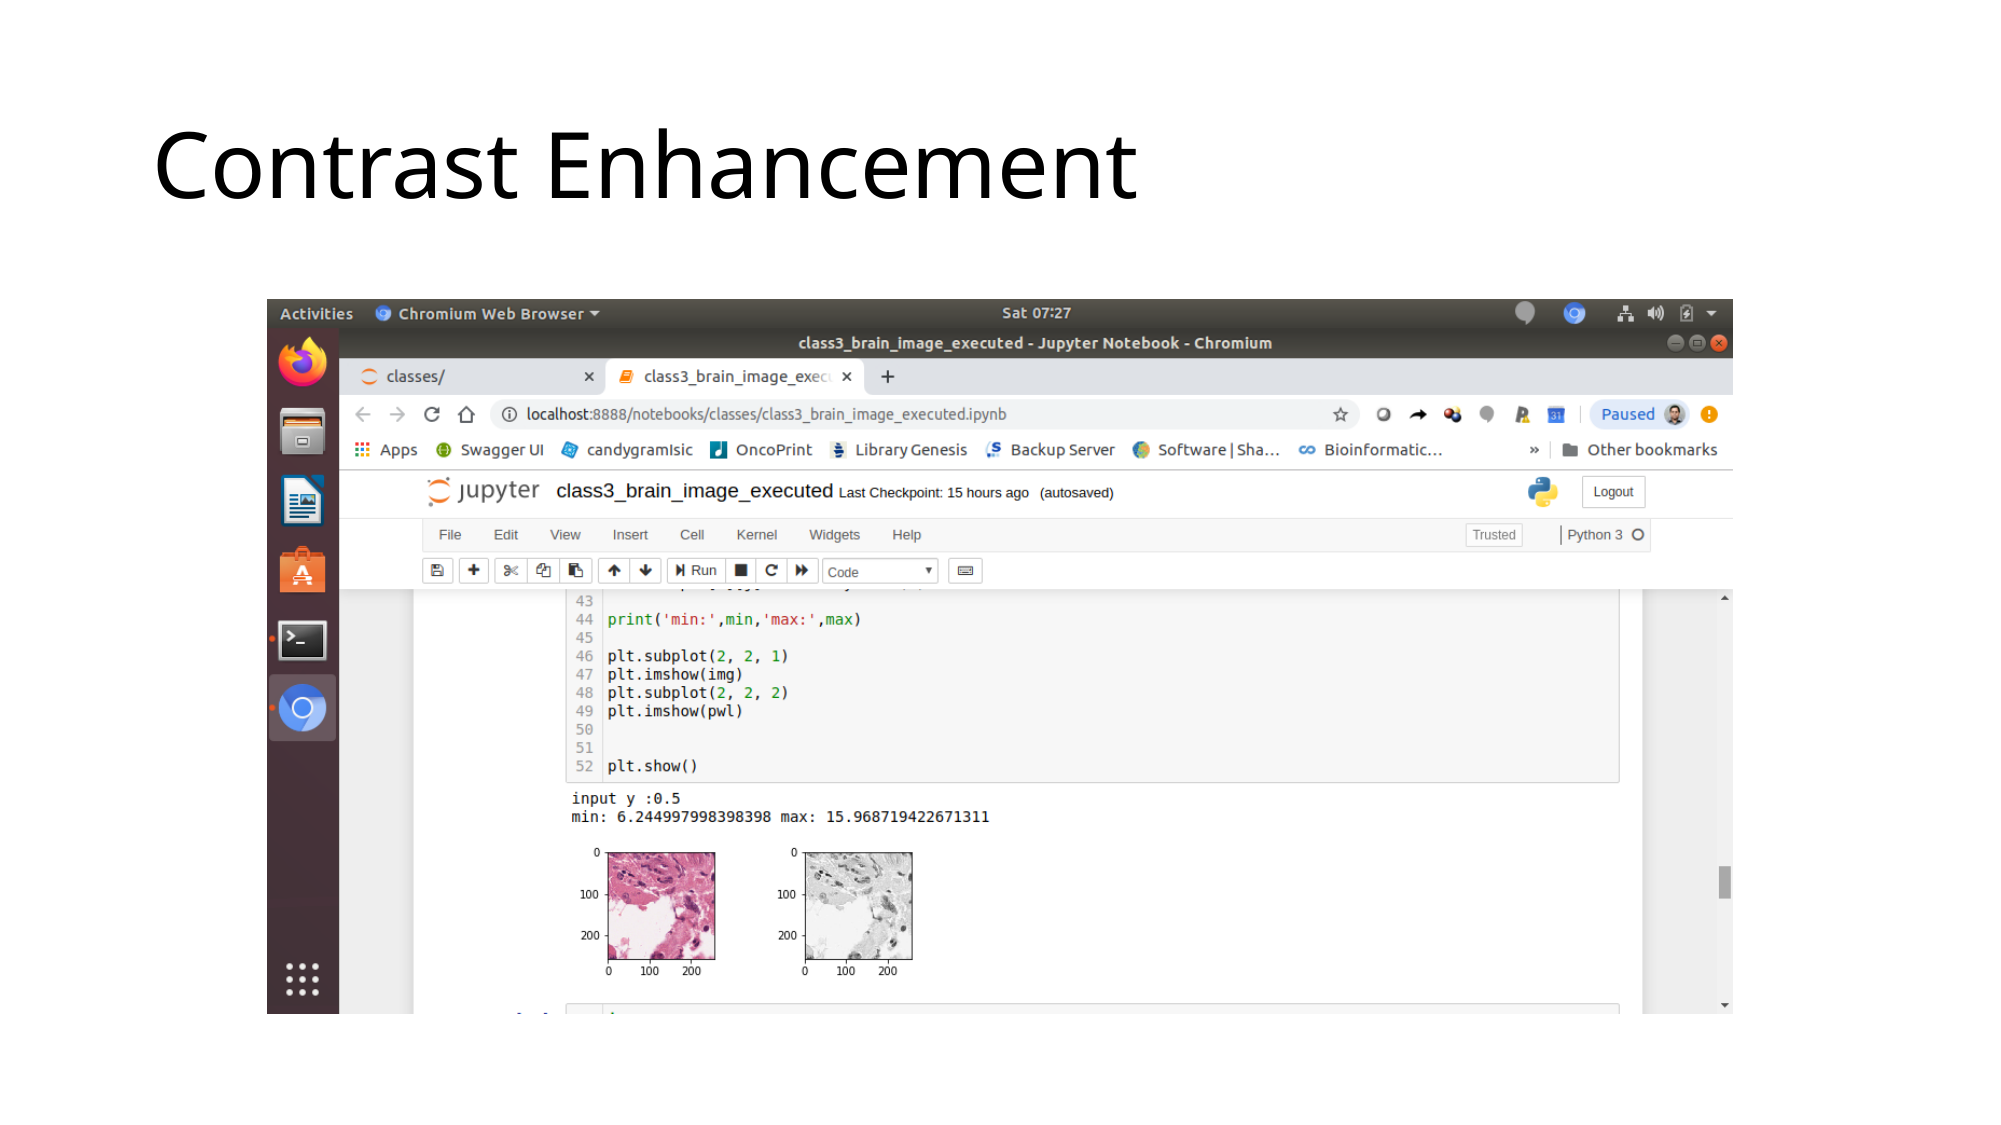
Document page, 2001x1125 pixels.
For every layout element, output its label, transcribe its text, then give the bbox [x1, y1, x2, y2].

title Contrast Enhancement [137, 59, 1863, 278]
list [267, 299, 1733, 1014]
